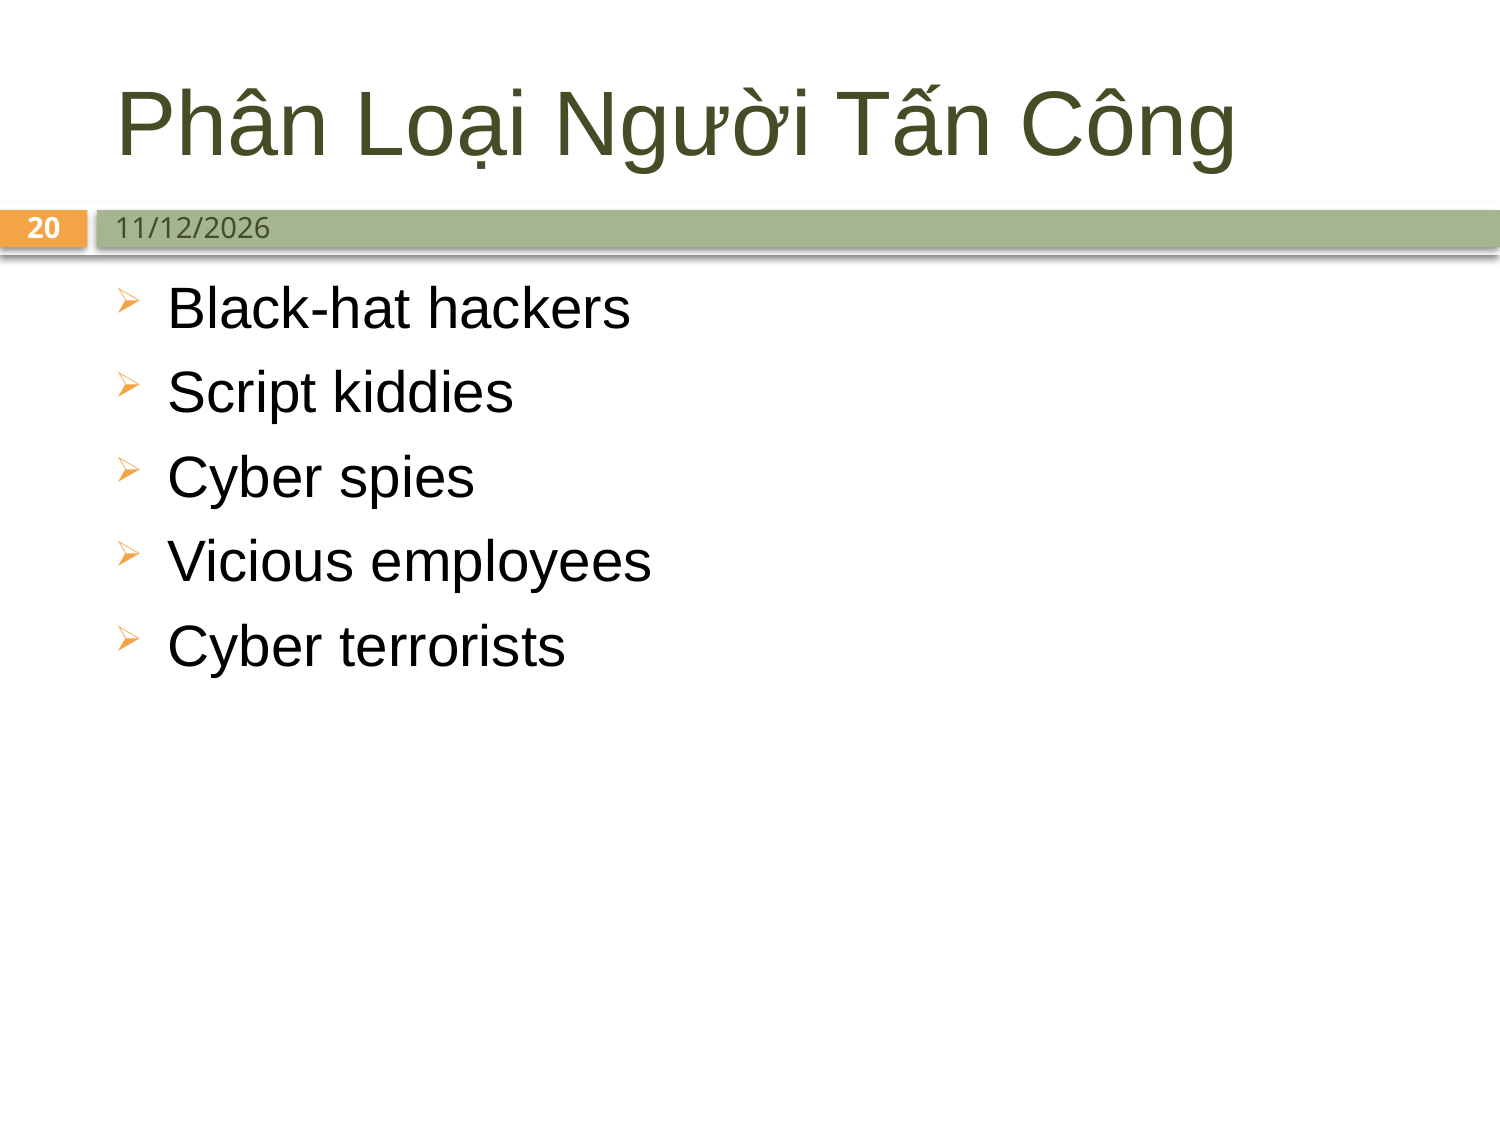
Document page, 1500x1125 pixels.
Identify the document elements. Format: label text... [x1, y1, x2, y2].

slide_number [99, 212, 400, 247]
title Phân Loại Người Tấn Công [100, 37, 1438, 200]
slide_number 20 [0, 208, 88, 249]
list Black-hat hackers Script kiddies Cyber spies Vicious employees Cyber terrorists [100, 262, 1438, 1000]
